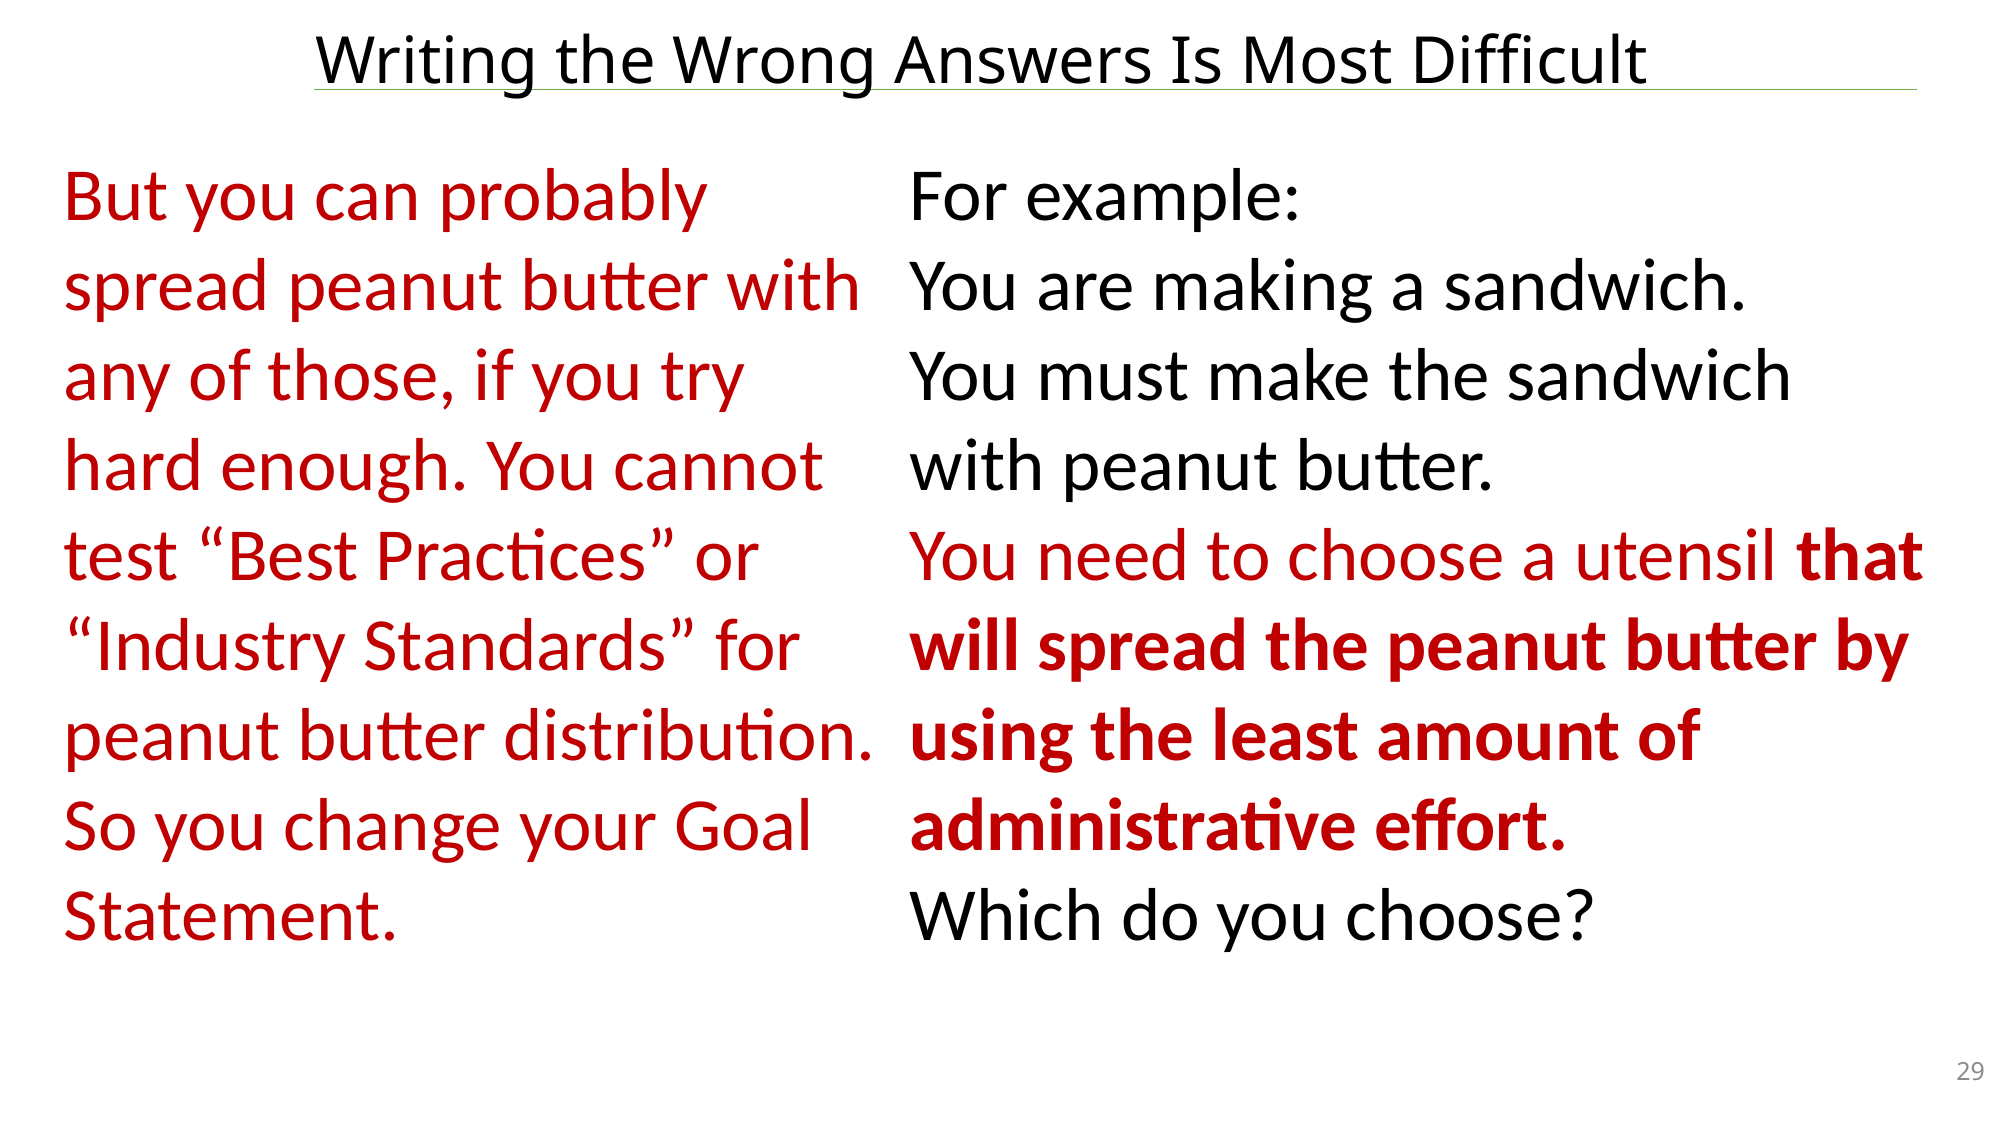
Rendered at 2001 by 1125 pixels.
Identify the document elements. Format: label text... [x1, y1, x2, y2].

title Writing the Wrong Answers Is Most Difficult [300, 0, 1917, 125]
text_box But you can probably spread peanut butter with any of those, if you try hard enough. You cannot test “Best Practices” or “Industry Standards” for peanut butter distribution. So you change your Goal Statement. [48, 137, 894, 867]
slide_number 29 [1533, 1042, 2000, 1103]
text_box For example: You are making a sandwich. You must make the sandwich with peanut butter. You need to choose a utensil that will spread the peanut butter by using the least amount of administrative effort. Which do you choose? [894, 137, 1954, 867]
